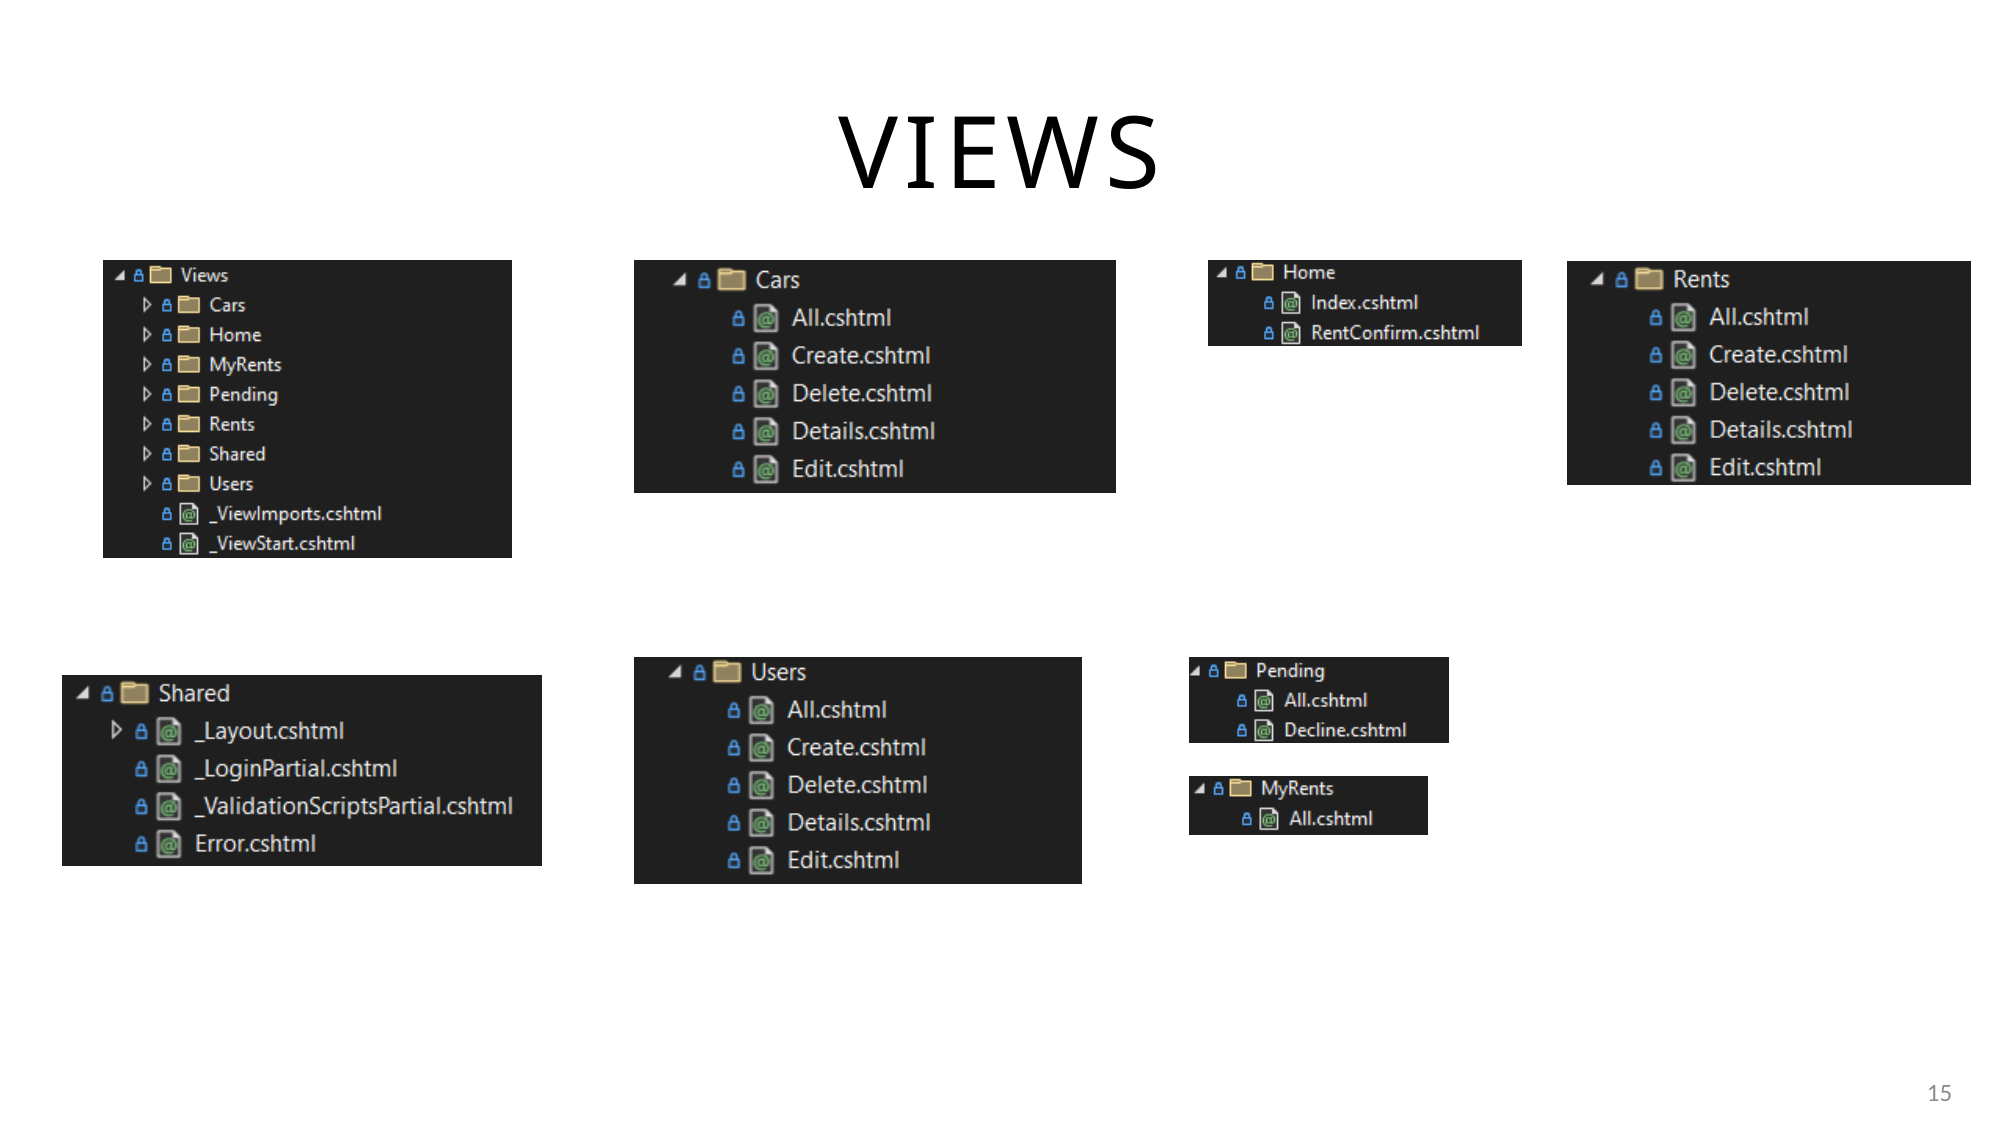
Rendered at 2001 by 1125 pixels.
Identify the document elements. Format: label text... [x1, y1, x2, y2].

slide_number 15 [1894, 1061, 1968, 1121]
picture [1189, 657, 1450, 744]
picture [1567, 260, 1971, 485]
picture [1189, 776, 1428, 835]
picture [61, 675, 542, 866]
title VIEWS [97, 80, 1903, 216]
picture [634, 657, 1082, 884]
picture [634, 260, 1116, 493]
picture [1208, 260, 1522, 346]
picture [103, 260, 512, 558]
